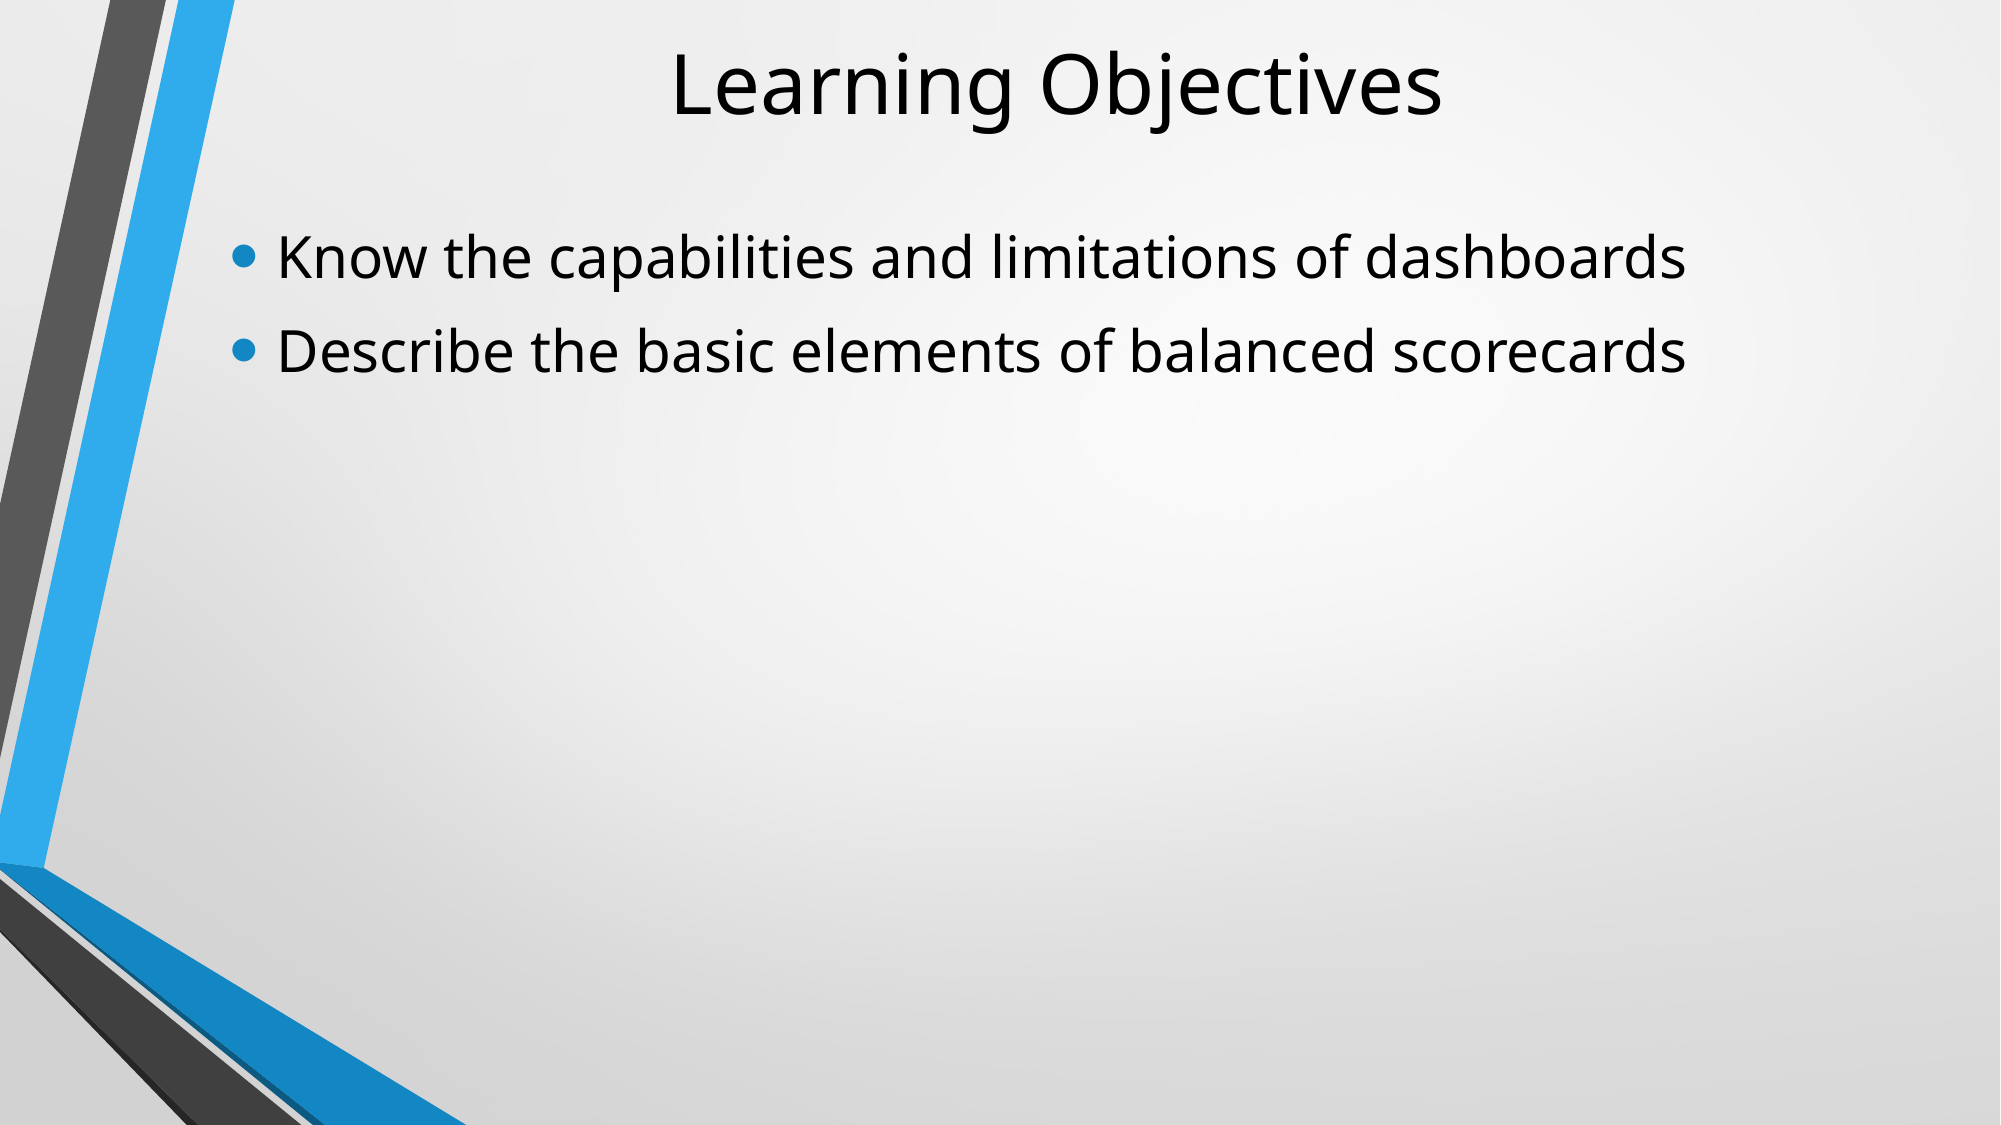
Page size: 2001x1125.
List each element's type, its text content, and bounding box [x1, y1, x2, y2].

title Learning Objectives [214, 0, 1900, 163]
list Know the capabilities and limitations of dashboards Describe the basic elements of balanced scorecards [214, 212, 1900, 985]
